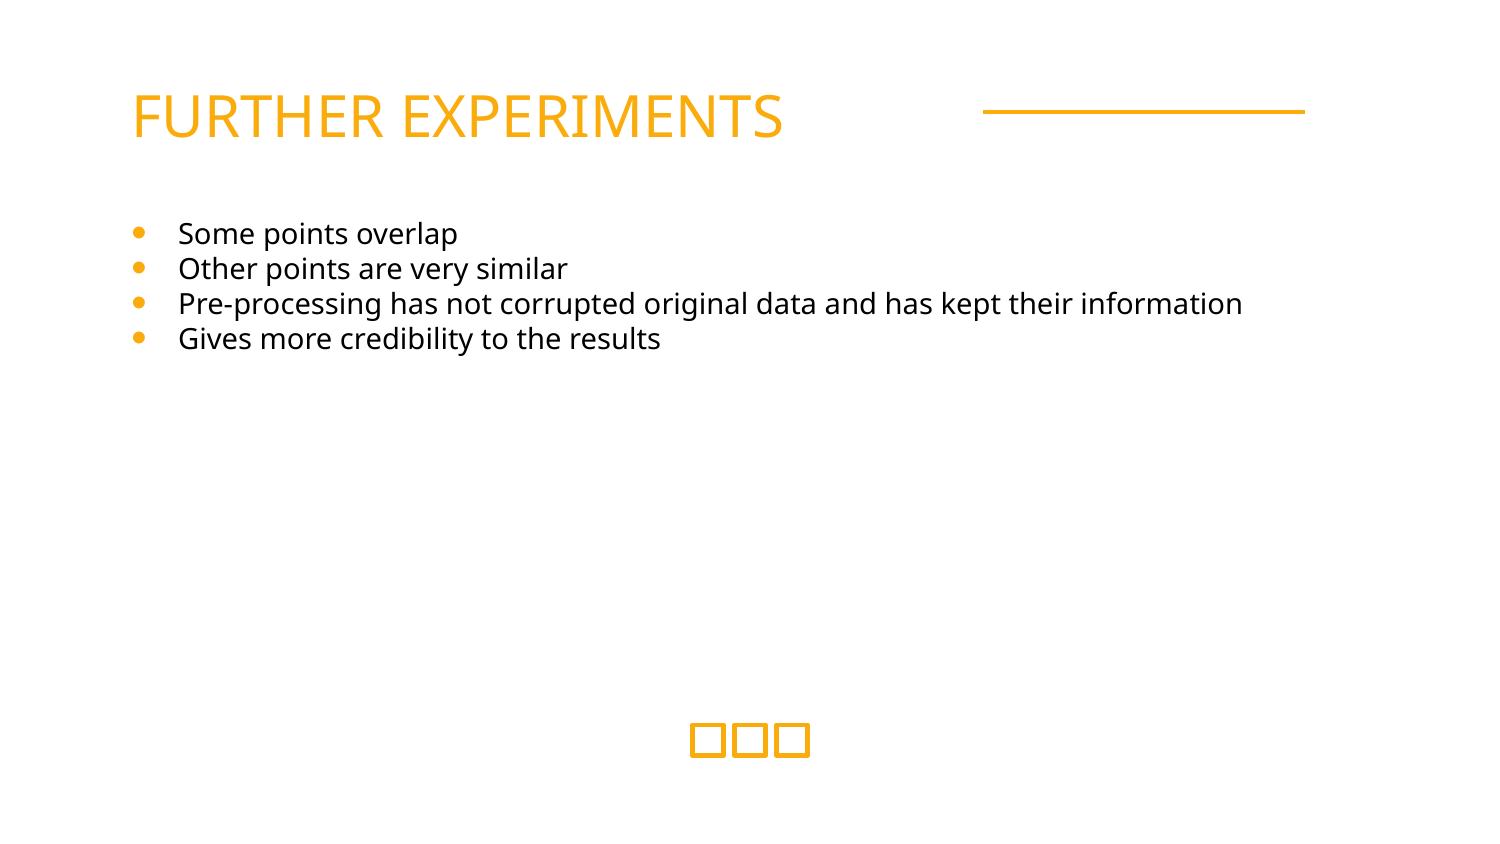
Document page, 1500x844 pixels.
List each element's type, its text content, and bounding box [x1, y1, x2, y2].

title FURTHER EXPERIMENTS [116, 78, 1384, 172]
text_box Some points overlap Other points are very similar Pre-processing has not corrupted original data and has kept their information Gives more credibility to the results [116, 207, 1306, 363]
